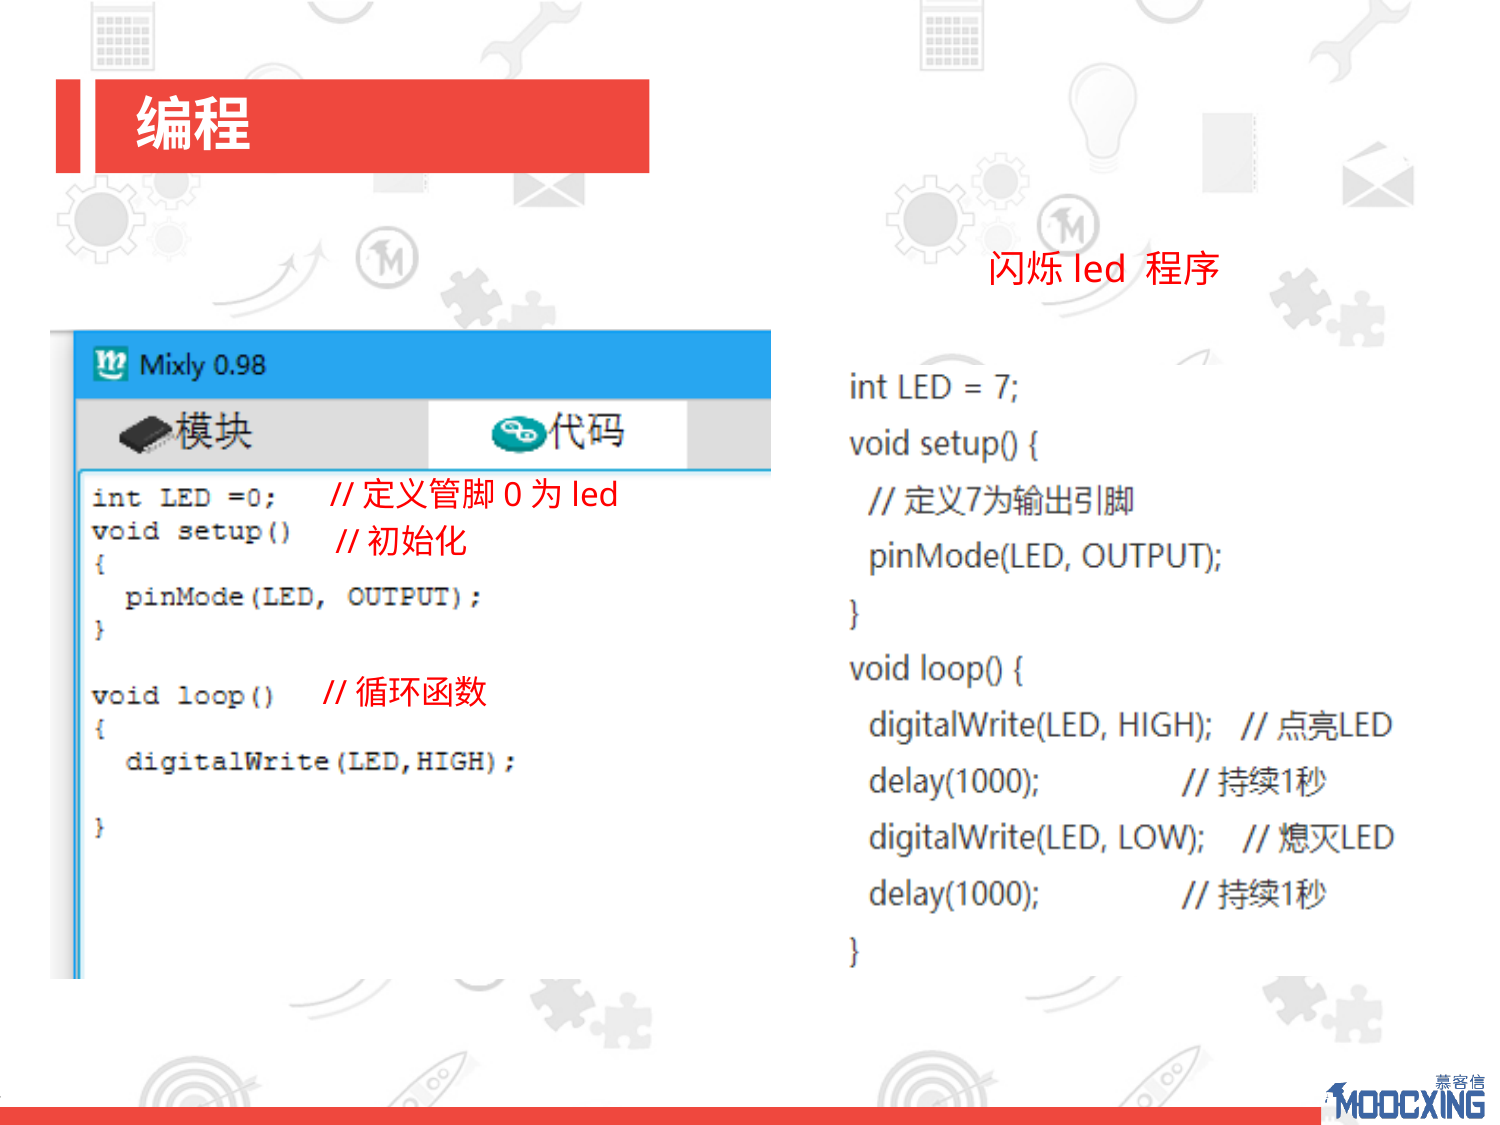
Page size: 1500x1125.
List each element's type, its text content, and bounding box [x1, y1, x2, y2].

title 编程 [120, 80, 872, 174]
text_box 闪烁led 程序 [974, 237, 1236, 298]
picture [0, 0, 1500, 1125]
